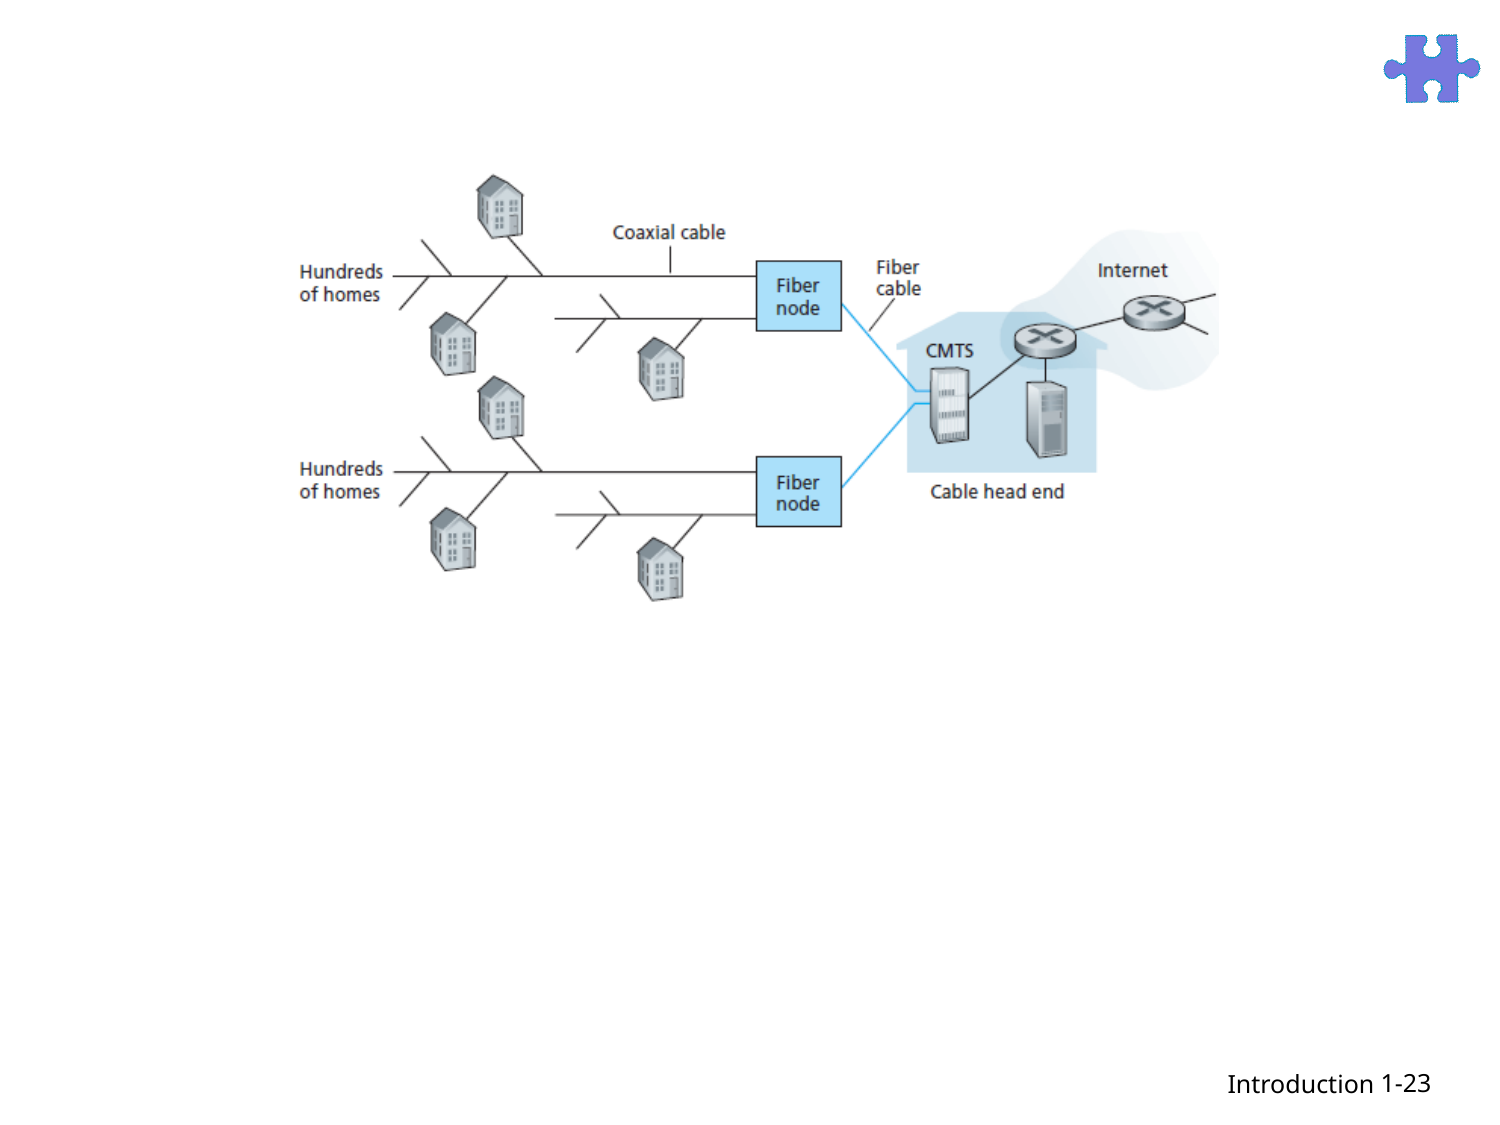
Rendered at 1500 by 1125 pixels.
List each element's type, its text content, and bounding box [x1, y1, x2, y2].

picture [281, 159, 1219, 617]
footer Introduction [914, 1060, 1390, 1108]
slide_number 1-23 [1365, 1060, 1477, 1106]
picture [1360, 0, 1500, 140]
